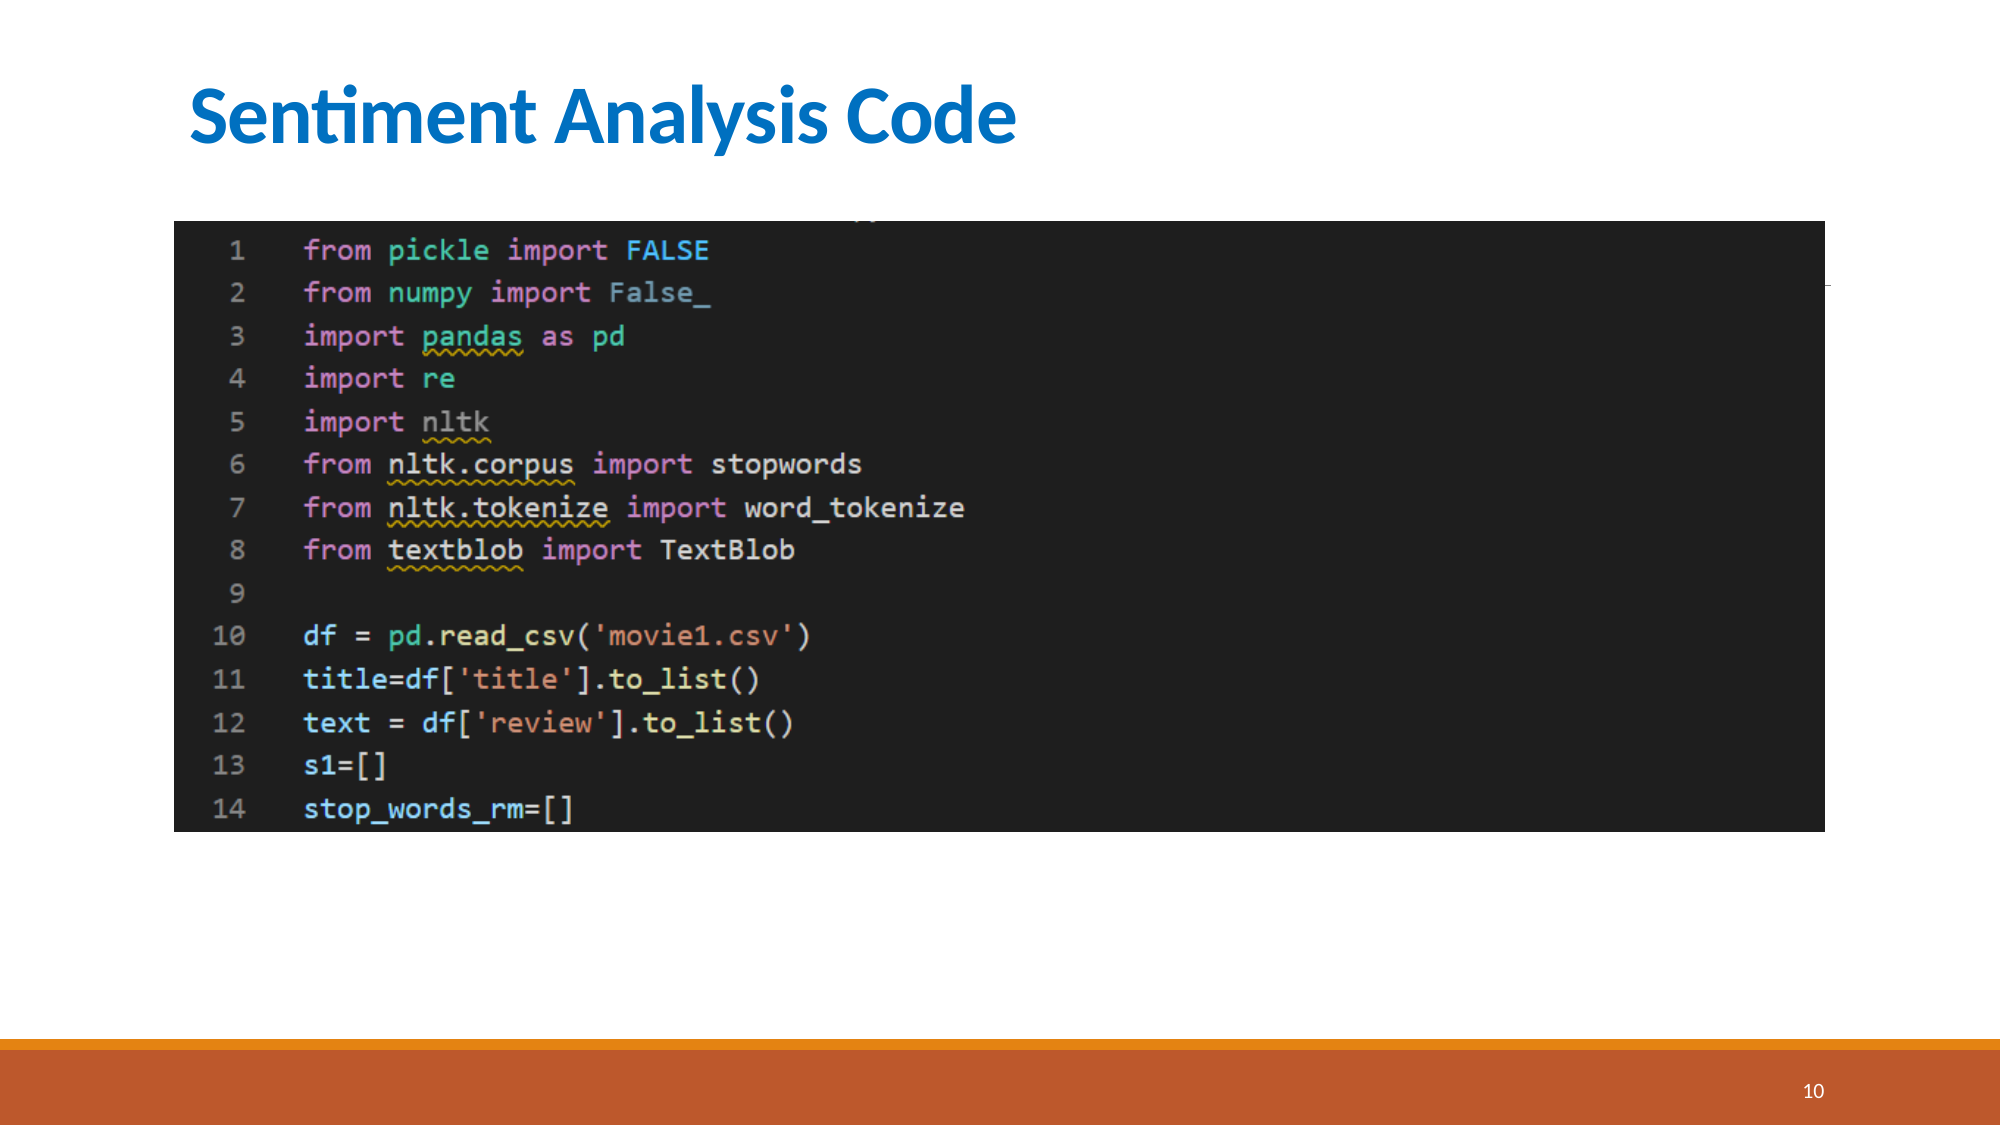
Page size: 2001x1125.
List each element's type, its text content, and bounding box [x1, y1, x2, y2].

title Sentiment Analysis Code [174, 0, 1825, 168]
slide_number 10 [1624, 1059, 1840, 1120]
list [174, 220, 1826, 833]
